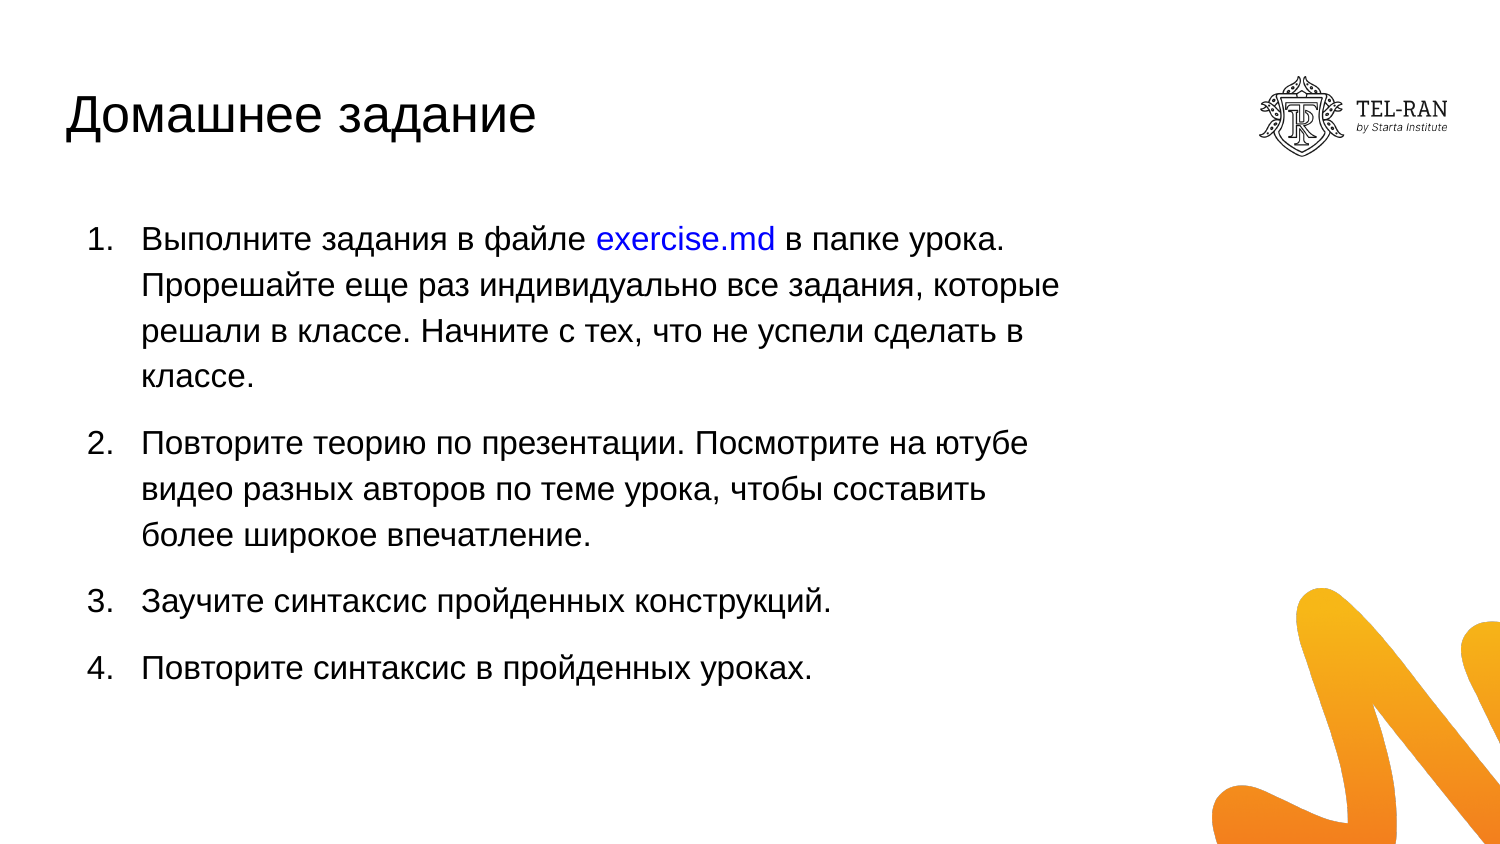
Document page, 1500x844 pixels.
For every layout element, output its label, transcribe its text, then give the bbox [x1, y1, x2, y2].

picture [1259, 76, 1447, 157]
text_box Домашнее задание [51, 72, 1449, 167]
picture [1152, 588, 1500, 844]
text_box Выполните задания в файле exercise.md в папке урока. Прорешайте еще раз индивидуально все задания, которые решали в классе. Начните с тех, что не успели сделать в классе. Повторите теорию по презентации. Посмотрите на ютубе видео разных авторов по теме урока, чтобы составить более широкое впечатление. Заучите синтаксис пройденных конструкций. Повторите синтаксис в пройденных уроках. [51, 196, 1105, 750]
